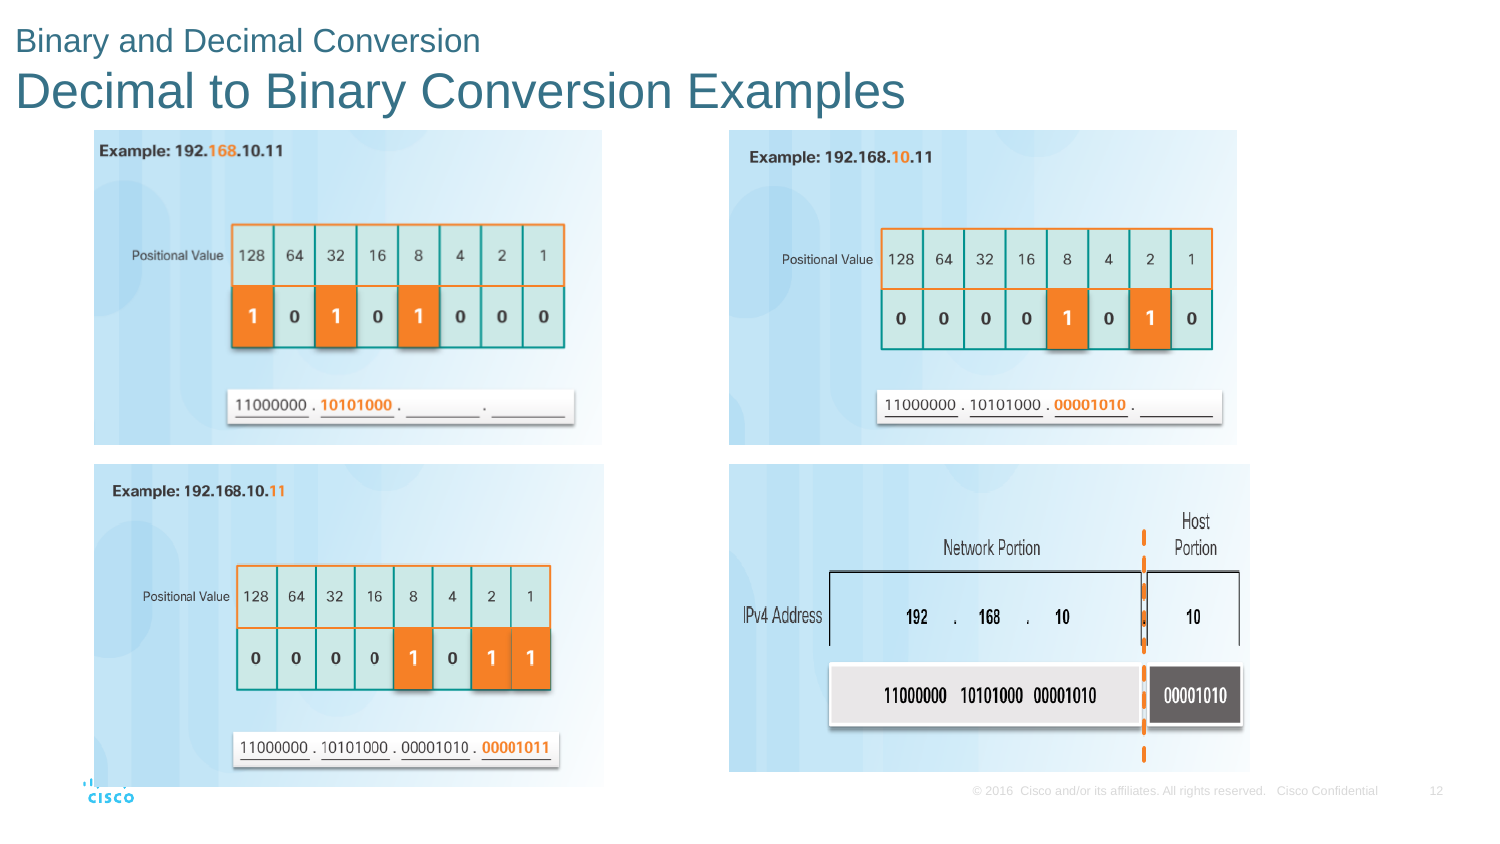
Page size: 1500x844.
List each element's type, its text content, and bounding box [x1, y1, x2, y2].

title Binary and Decimal Conversion Decimal to Binary Conversion Examples [0, 6, 1500, 131]
picture [94, 130, 603, 445]
picture [94, 464, 604, 787]
picture [729, 464, 1251, 772]
picture [729, 130, 1237, 445]
